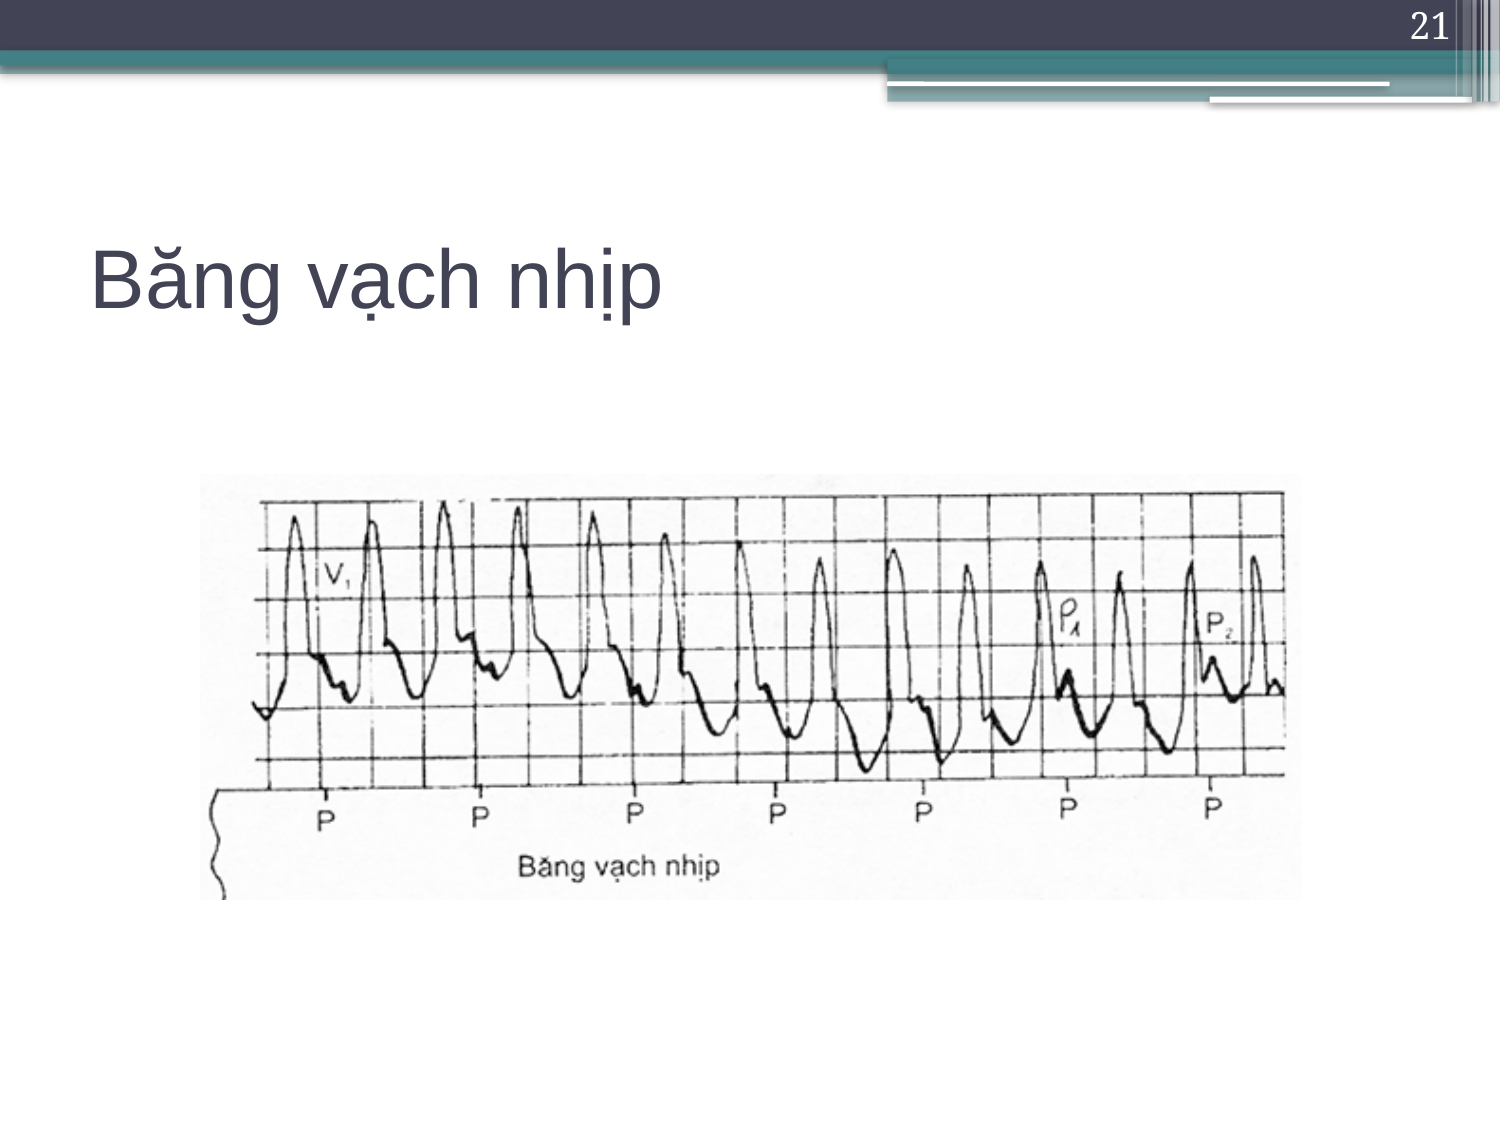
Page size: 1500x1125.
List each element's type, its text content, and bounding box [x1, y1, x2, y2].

slide_number 21 [1341, 0, 1466, 61]
picture [199, 474, 1302, 901]
title Băng vạch nhịp [75, 187, 1425, 363]
